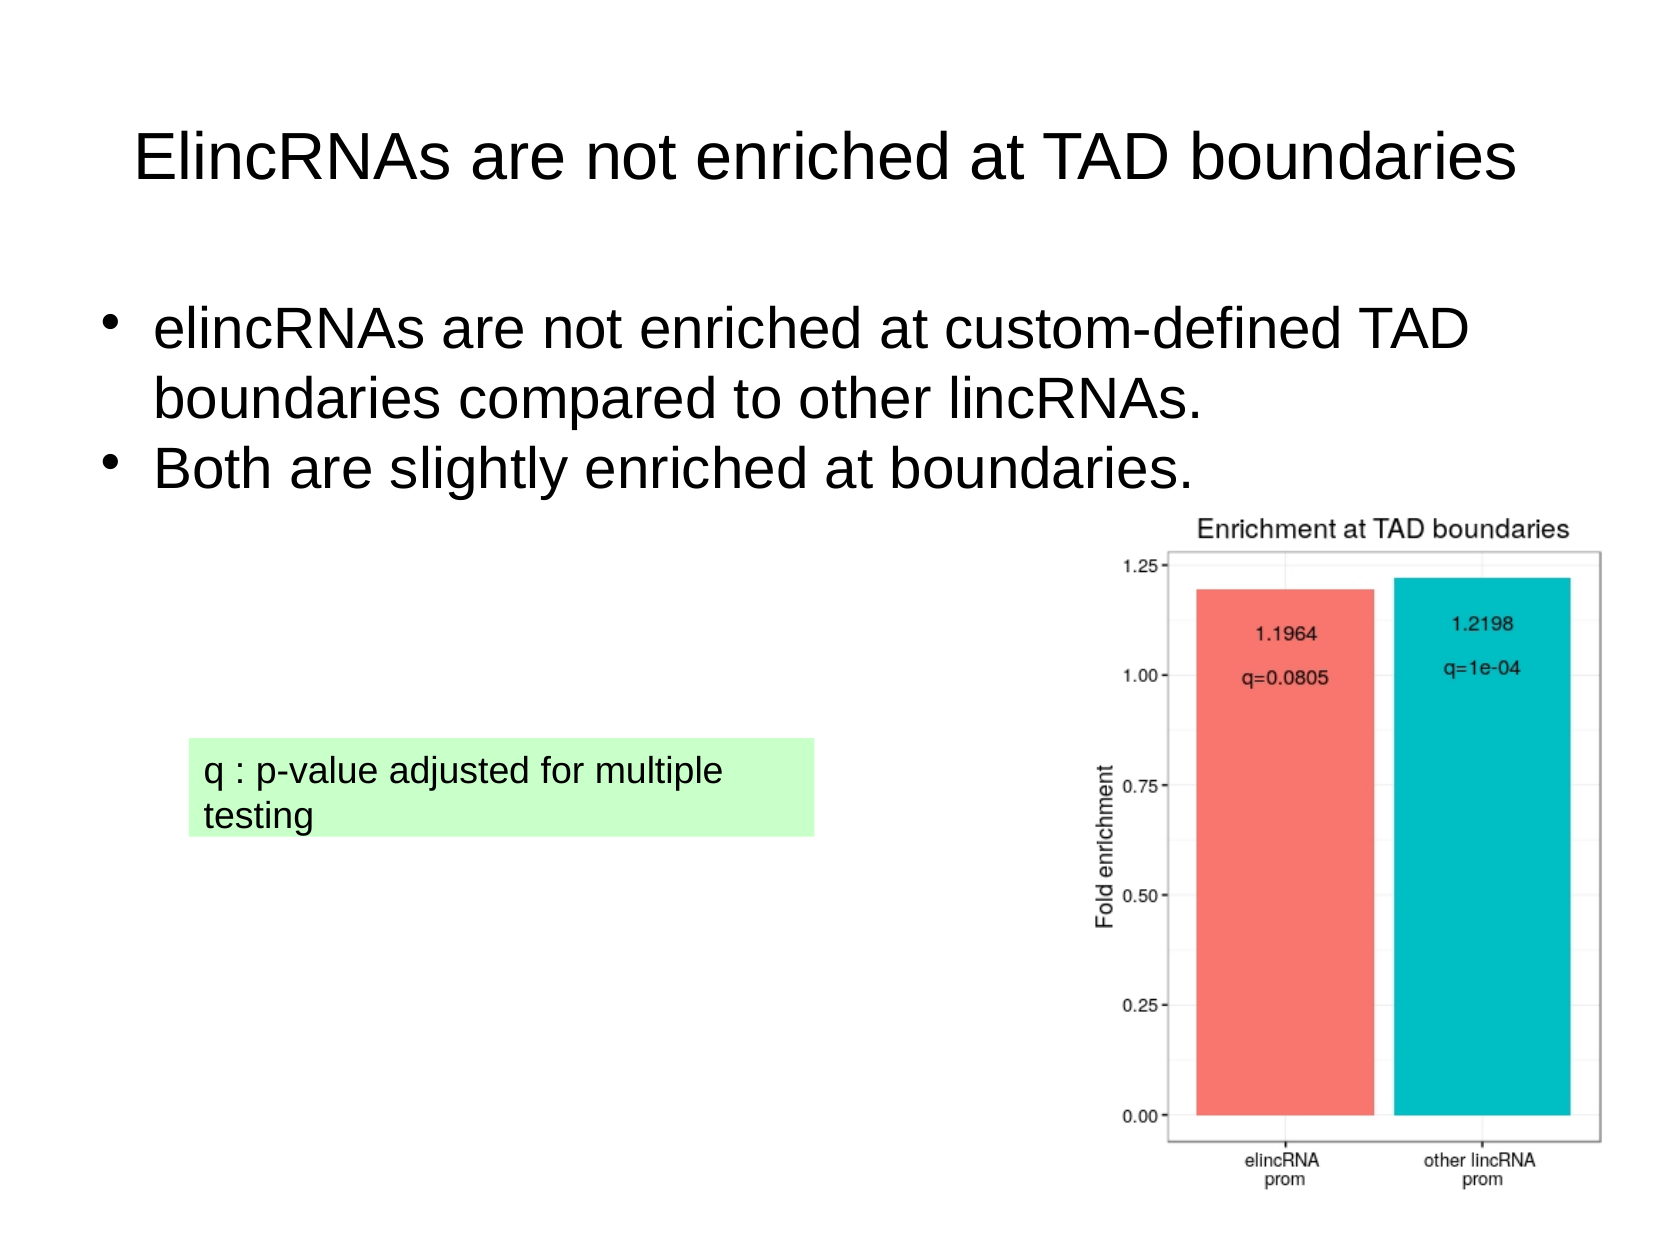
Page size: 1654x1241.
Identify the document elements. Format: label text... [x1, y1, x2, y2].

picture [1080, 507, 1612, 1228]
text_box ElincRNAs are not enriched at TAD boundaries [82, 49, 1571, 256]
text_box elincRNAs are not enriched at custom-defined TAD boundaries compared to other lincRNAs. Both are slightly enriched at boundaries. [82, 289, 1571, 1009]
text_box q : p-value adjusted for multiple testing [188, 738, 815, 837]
